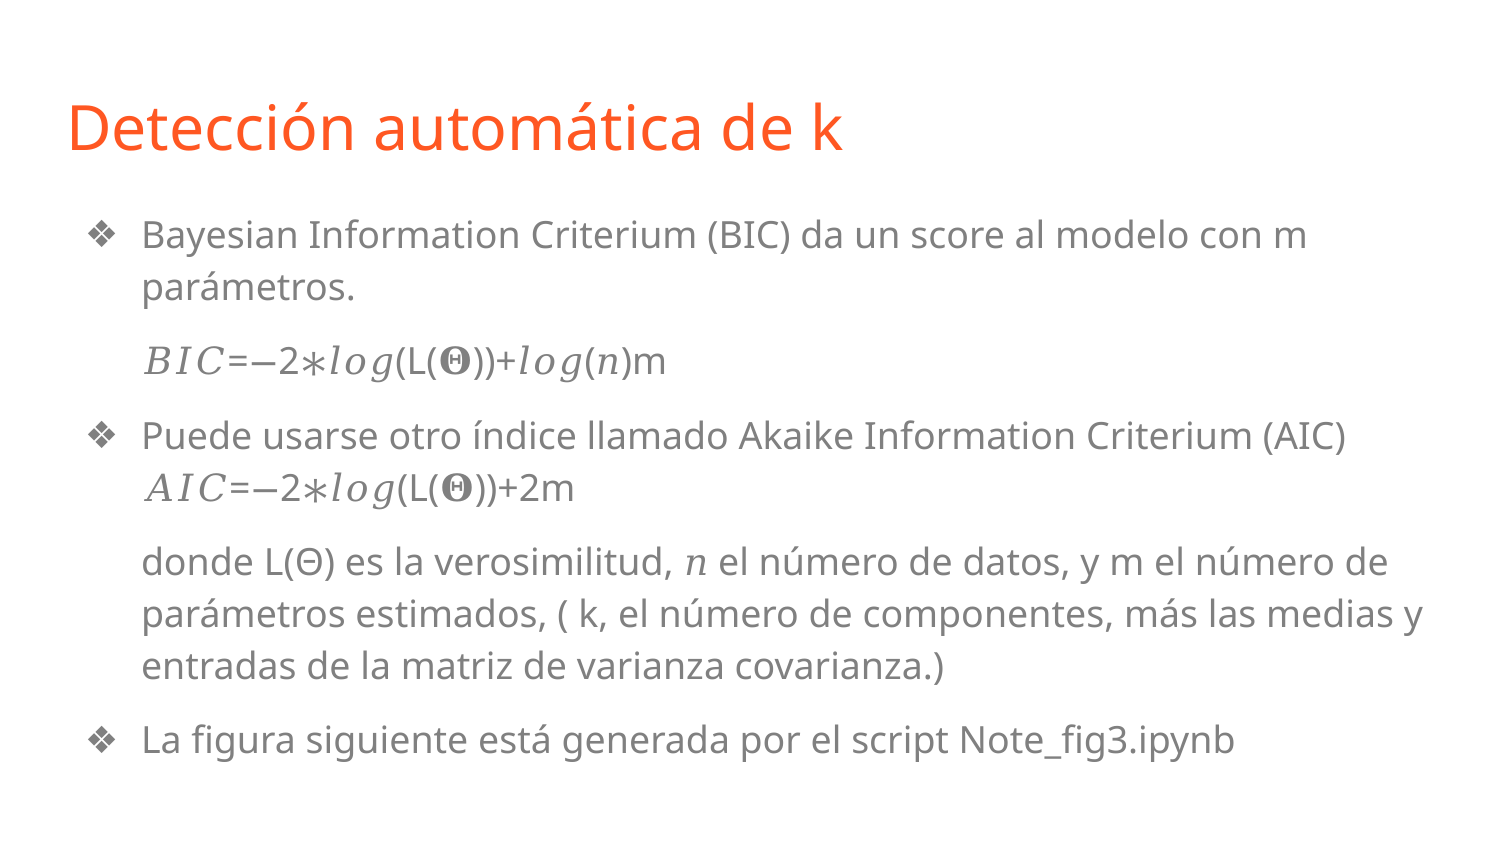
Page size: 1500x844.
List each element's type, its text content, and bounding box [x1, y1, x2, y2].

text_box Detección automática de k [51, 72, 1449, 167]
text_box Bayesian Information Criterium (BIC) da un score al modelo con m parámetros. 𝐵𝐼𝐶=−2∗𝑙𝑜𝑔(L(𝚯))+𝑙𝑜𝑔(𝑛)m Puede usarse otro índice llamado Akaike Information Criterium (AIC) 𝐴𝐼𝐶=−2∗𝑙𝑜𝑔(L(𝚯))+2m donde L(Θ) es la verosimilitud, 𝑛 el número de datos, y m el número de parámetros estimados, ( k, el número de componentes, más las medias y entradas de la matriz de varianza covarianza.) La figura siguiente está generada por el script Note_fig3.ipynb [51, 189, 1449, 750]
